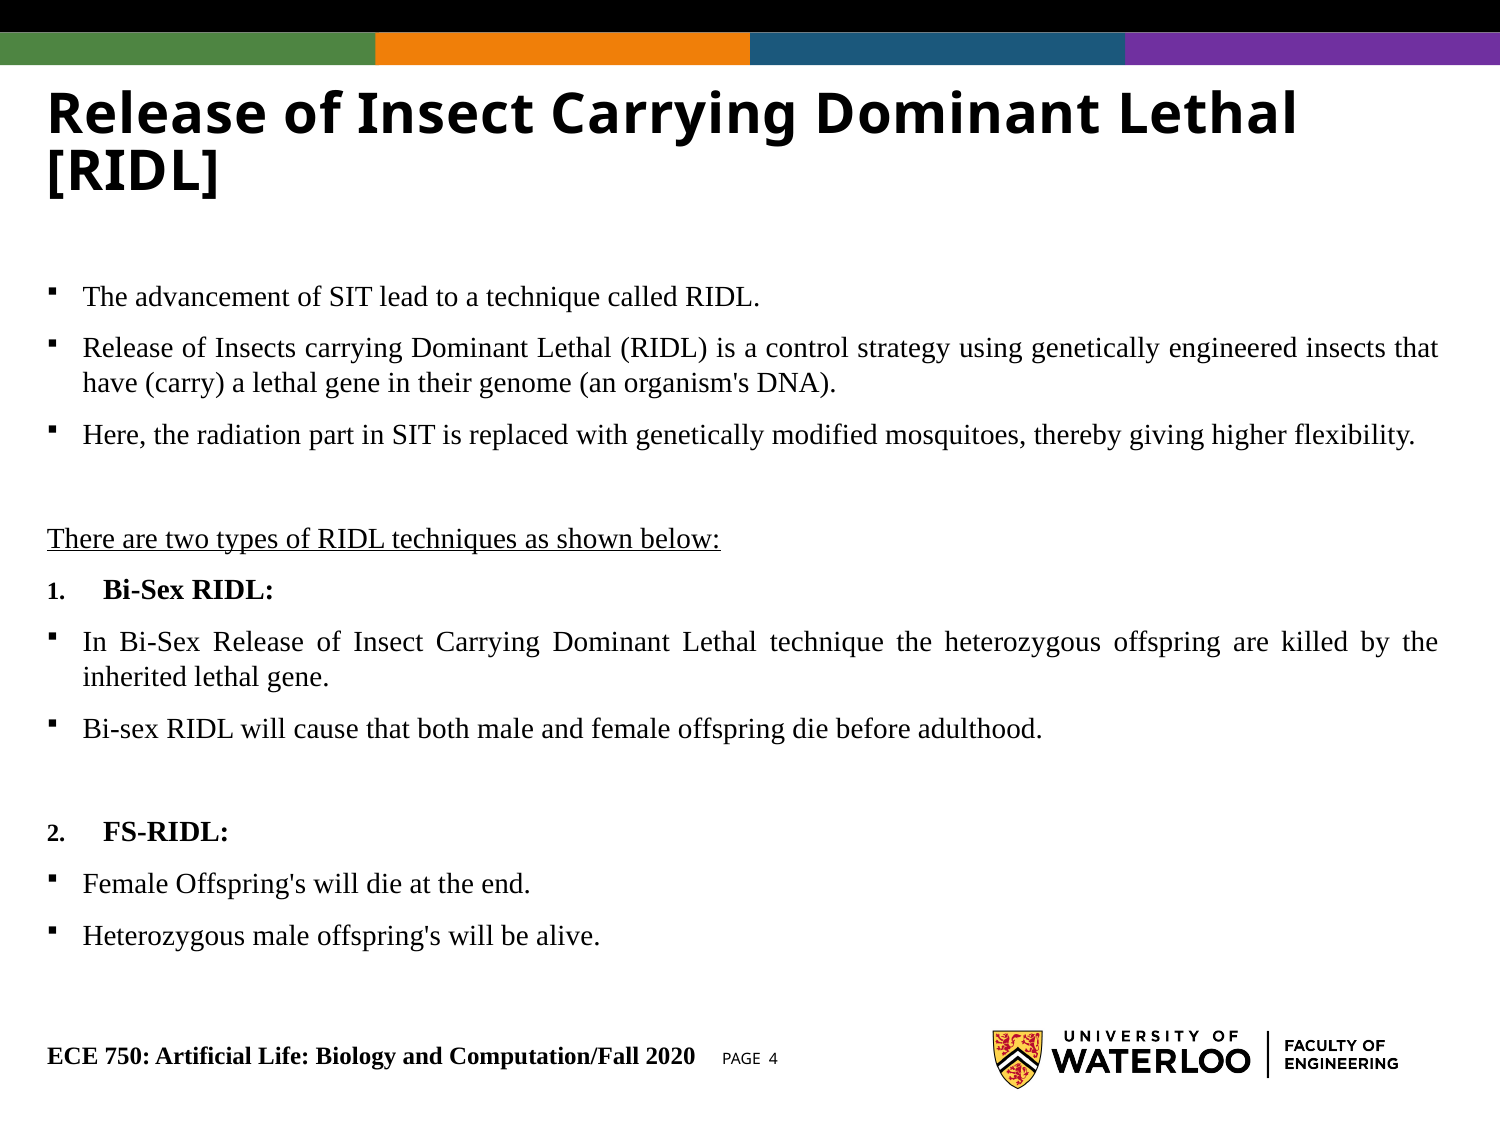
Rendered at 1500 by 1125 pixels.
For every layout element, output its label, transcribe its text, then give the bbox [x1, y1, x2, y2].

title Release of Insect Carrying Dominant Lethal [RIDL] [31, 71, 1456, 219]
footer ECE 750: Artificial Life: Biology and Computation/Fall 2020 [32, 1033, 721, 1075]
picture [937, 988, 1452, 1125]
list The advancement of SIT lead to a technique called RIDL. Release of Insects carrying Dominant Lethal (RIDL) is a control strategy using genetically engineered insects that have (carry) a lethal gene in their genome (an organism's DNA). Here, the radiation part in SIT is replaced with genetically modified mosquitoes, thereby giving higher flexibility. There are two types of RIDL techniques as shown below: Bi-Sex RIDL: In Bi-Sex Release of Insect Carrying Dominant Lethal technique the heterozygous offspring are killed by the inherited lethal gene. Bi-sex RIDL will cause that both male and female offspring die before adulthood. FS-RIDL: Female Offspring's will die at the end. Heterozygous male offspring's will be alive. [31, 269, 1456, 977]
slide_number PAGE 4 [687, 1039, 813, 1081]
